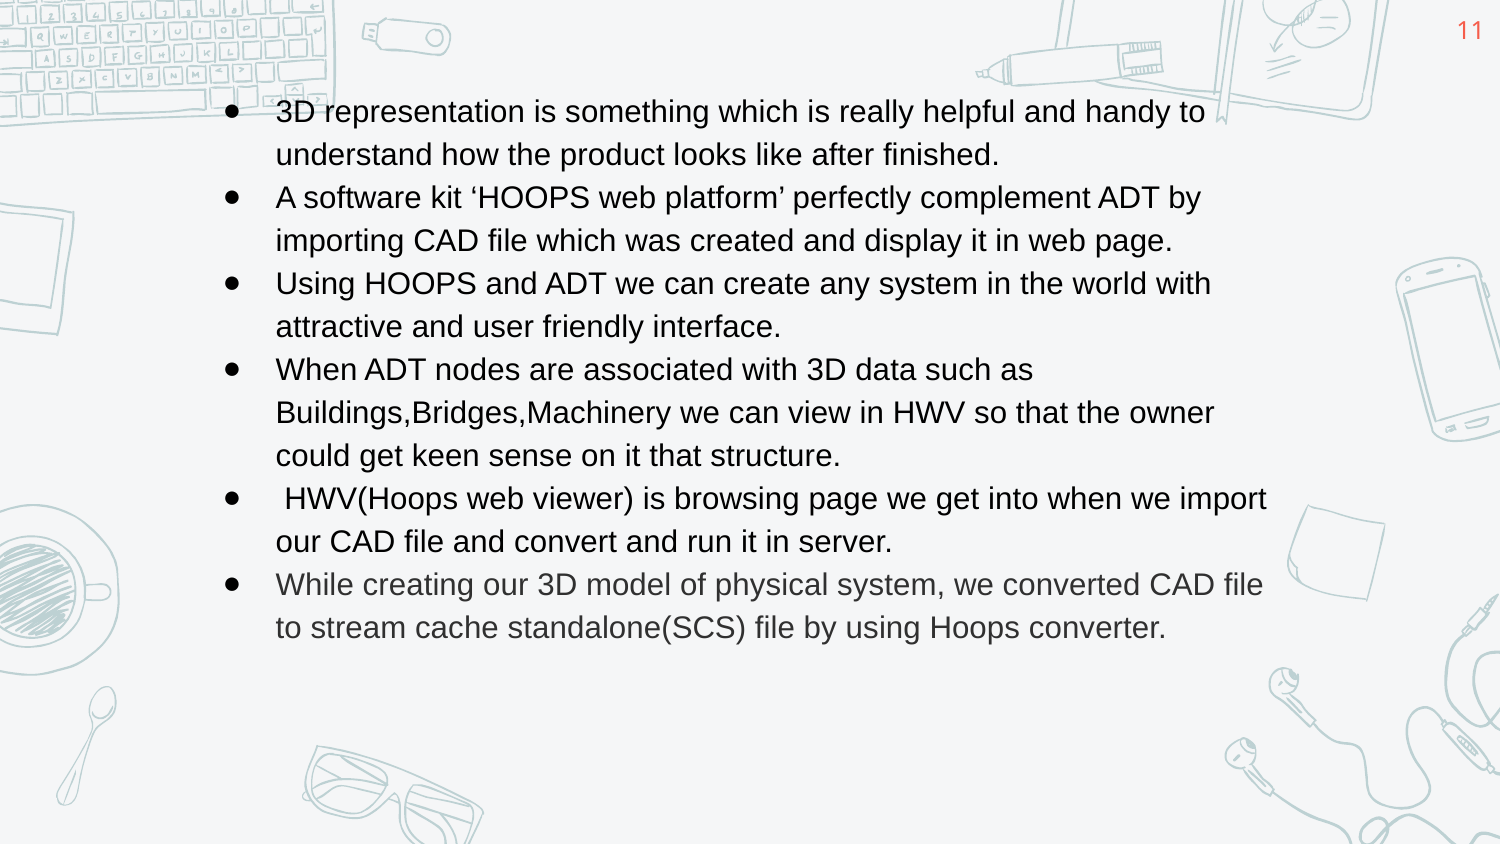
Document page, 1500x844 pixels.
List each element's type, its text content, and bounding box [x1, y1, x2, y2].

slide_number ‹#› [1435, 0, 1500, 53]
list 3D representation is something which is really helpful and handy to understand how the product looks like after finished. A software kit ‘HOOPS web platform’ perfectly complement ADT by importing CAD file which was created and display it in web page. Using HOOPS and ADT we can create any system in the world with attractive and user friendly interface. When ADT nodes are associated with 3D data such as Buildings,Bridges,Machinery we can view in HWV so that the owner could get keen sense on it that structure. HWV(Hoops web viewer) is browsing page we get into when we import our CAD file and convert and run it in server. While creating our 3D model of physical system, we converted CAD file to stream cache standalone(SCS) file by using Hoops converter. [185, 70, 1315, 790]
